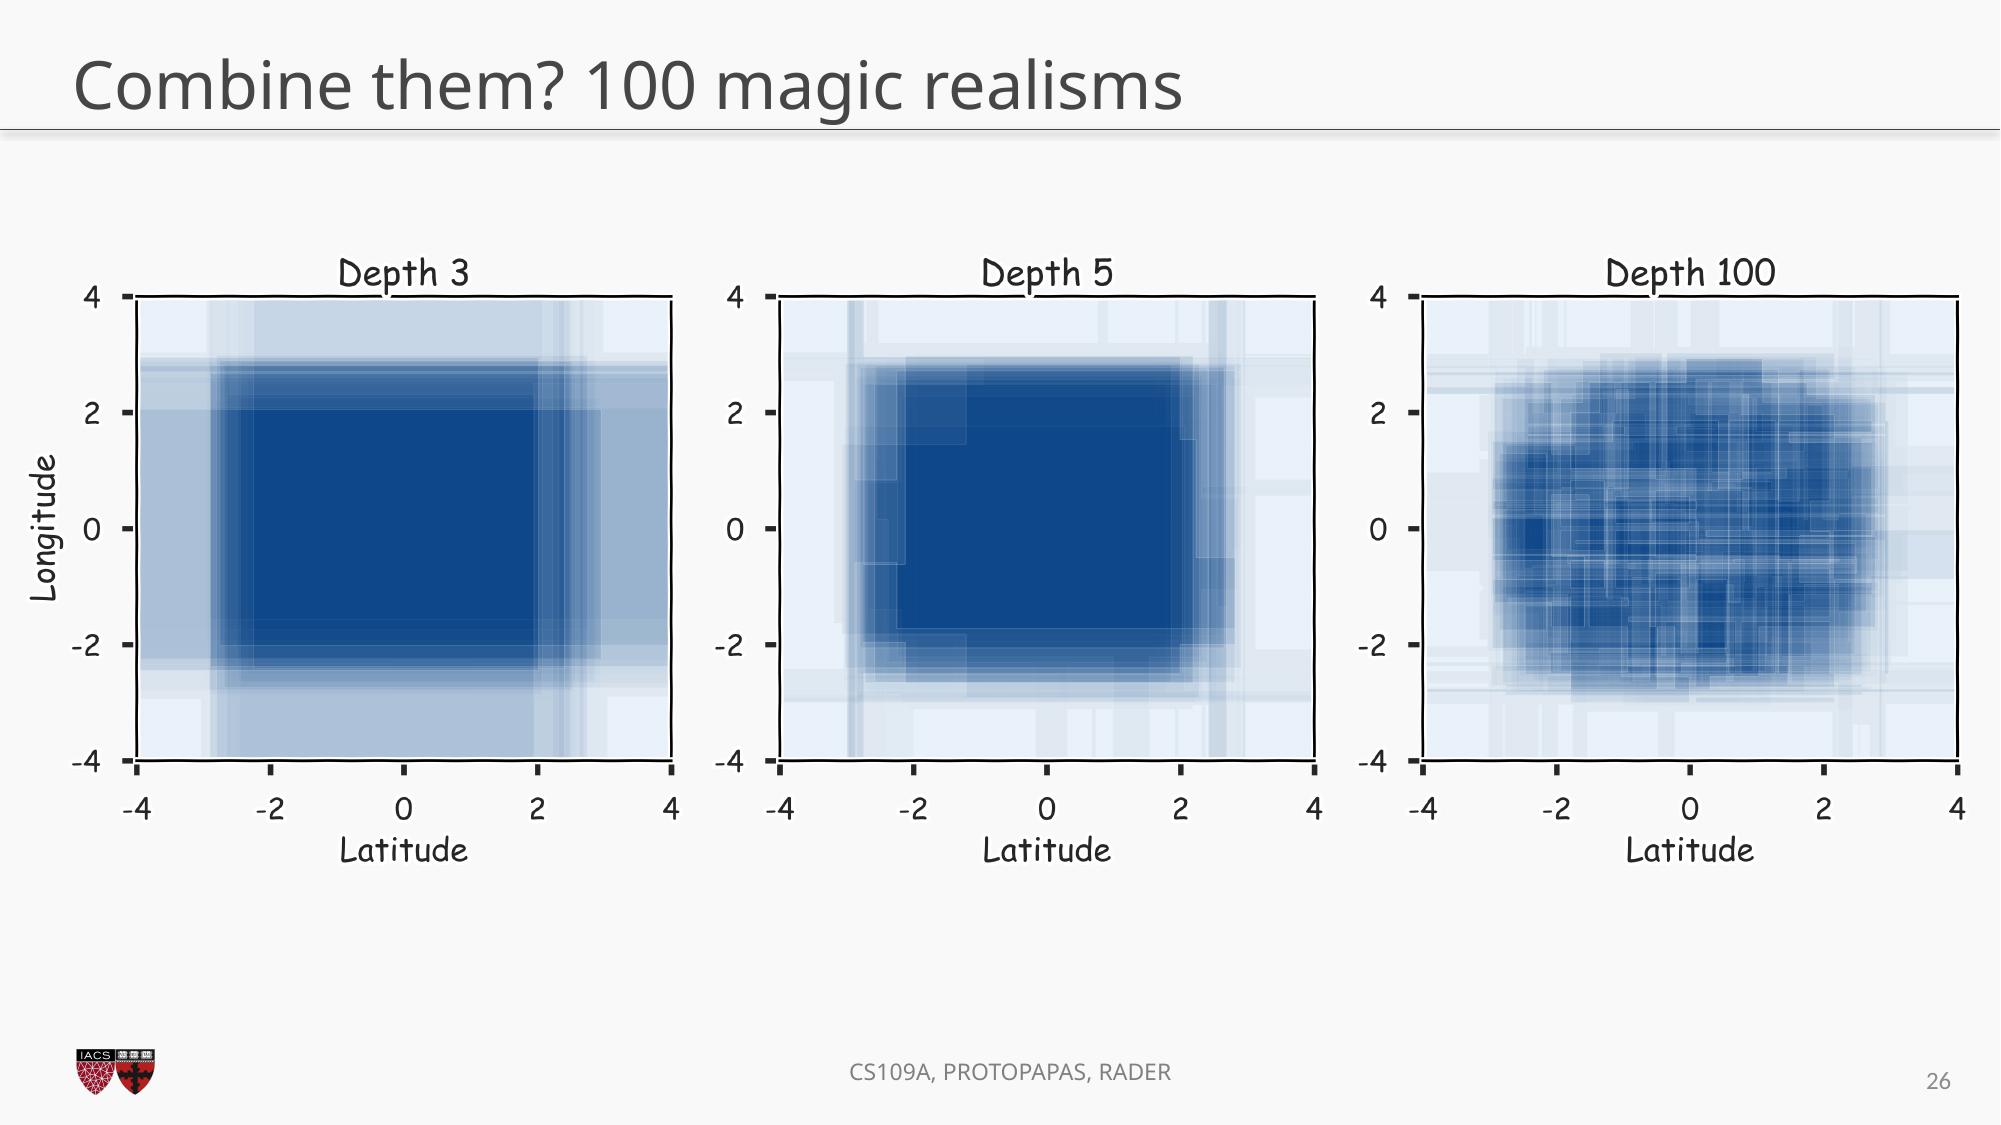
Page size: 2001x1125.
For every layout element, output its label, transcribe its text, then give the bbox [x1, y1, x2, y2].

slide_number 26 [1500, 1050, 1967, 1110]
picture [0, 228, 2000, 897]
picture [75, 1049, 155, 1095]
title Combine them? 100 magic realisms [57, 35, 1943, 162]
